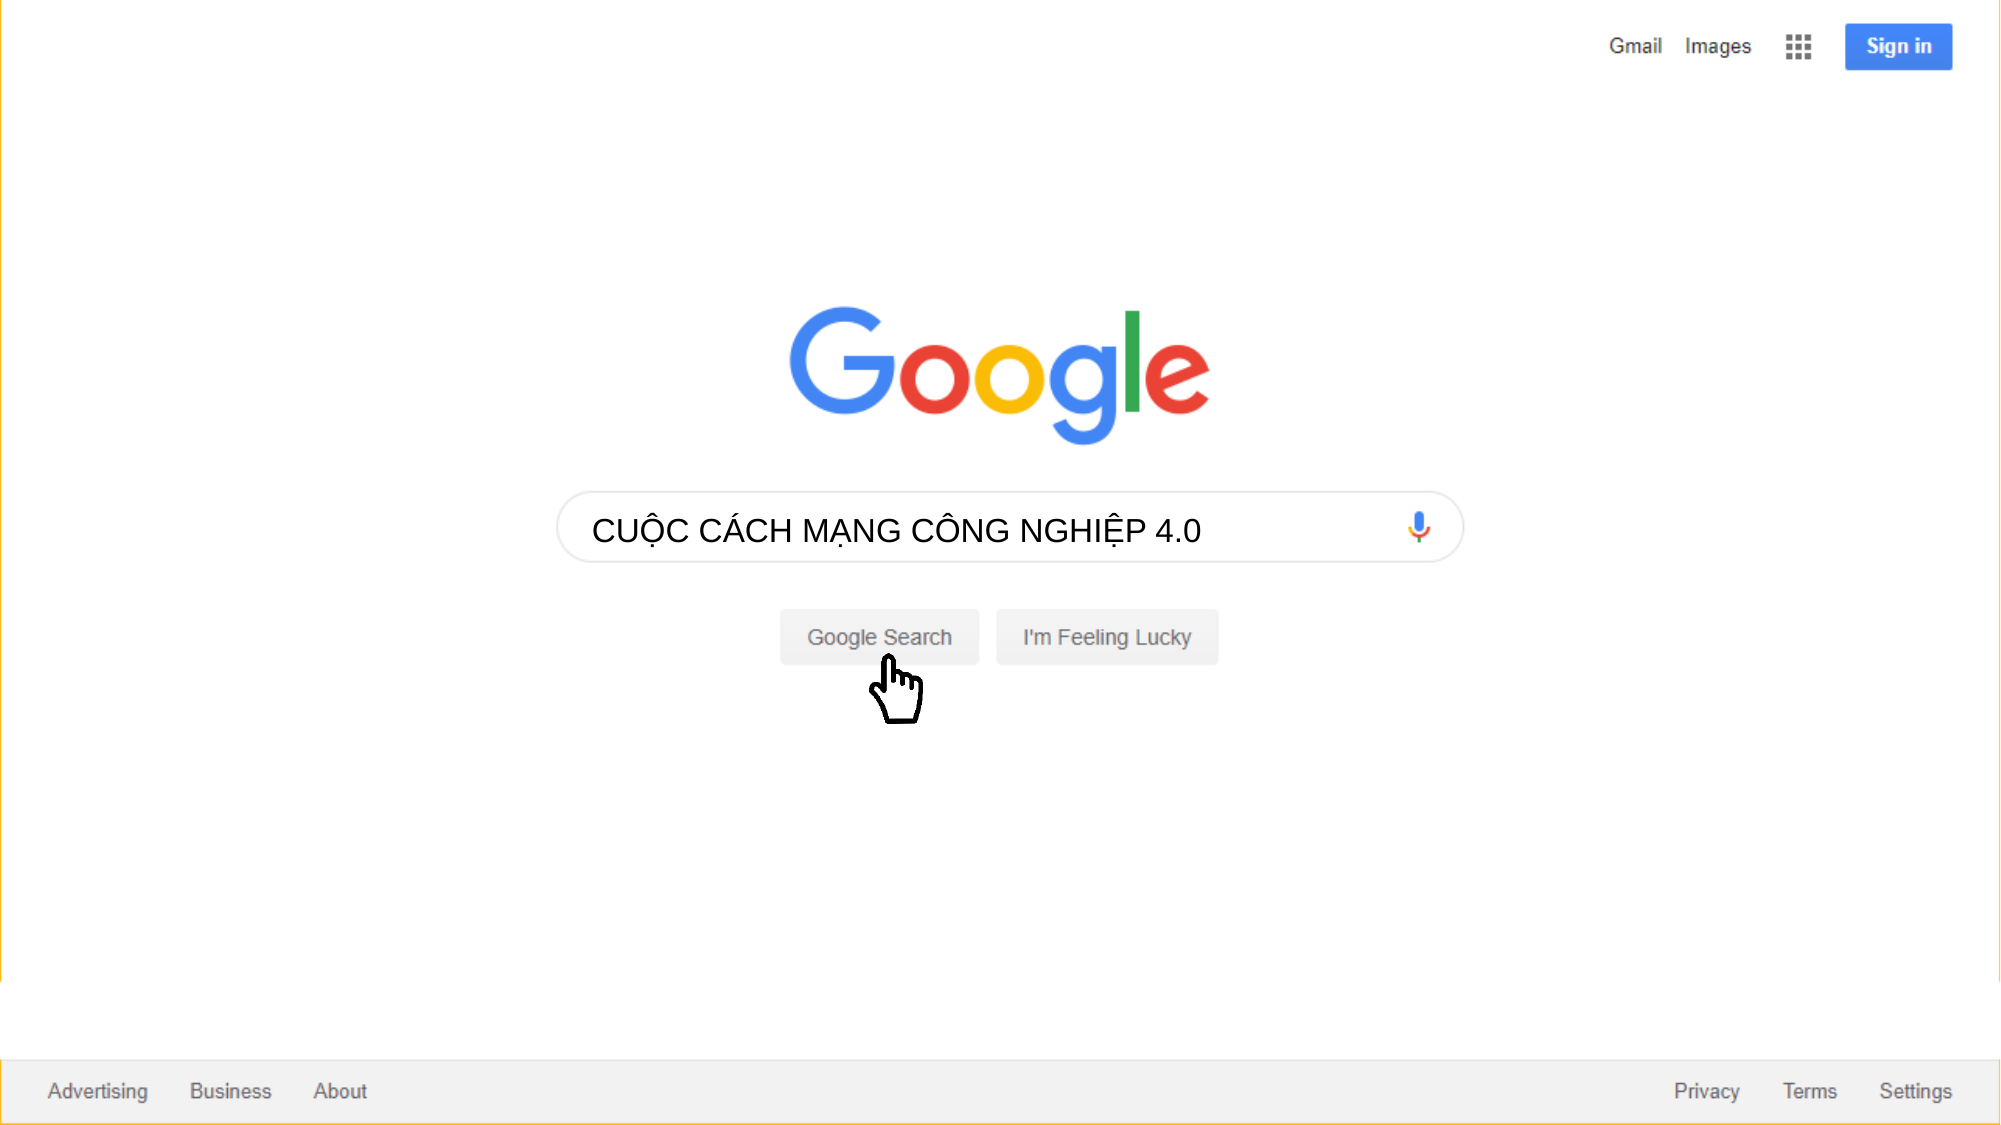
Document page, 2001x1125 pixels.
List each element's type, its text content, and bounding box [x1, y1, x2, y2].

text_box CUỘC CÁCH MẠNG CÔNG NGHIỆP 4.0 [577, 502, 1218, 597]
picture [0, 0, 2001, 1125]
